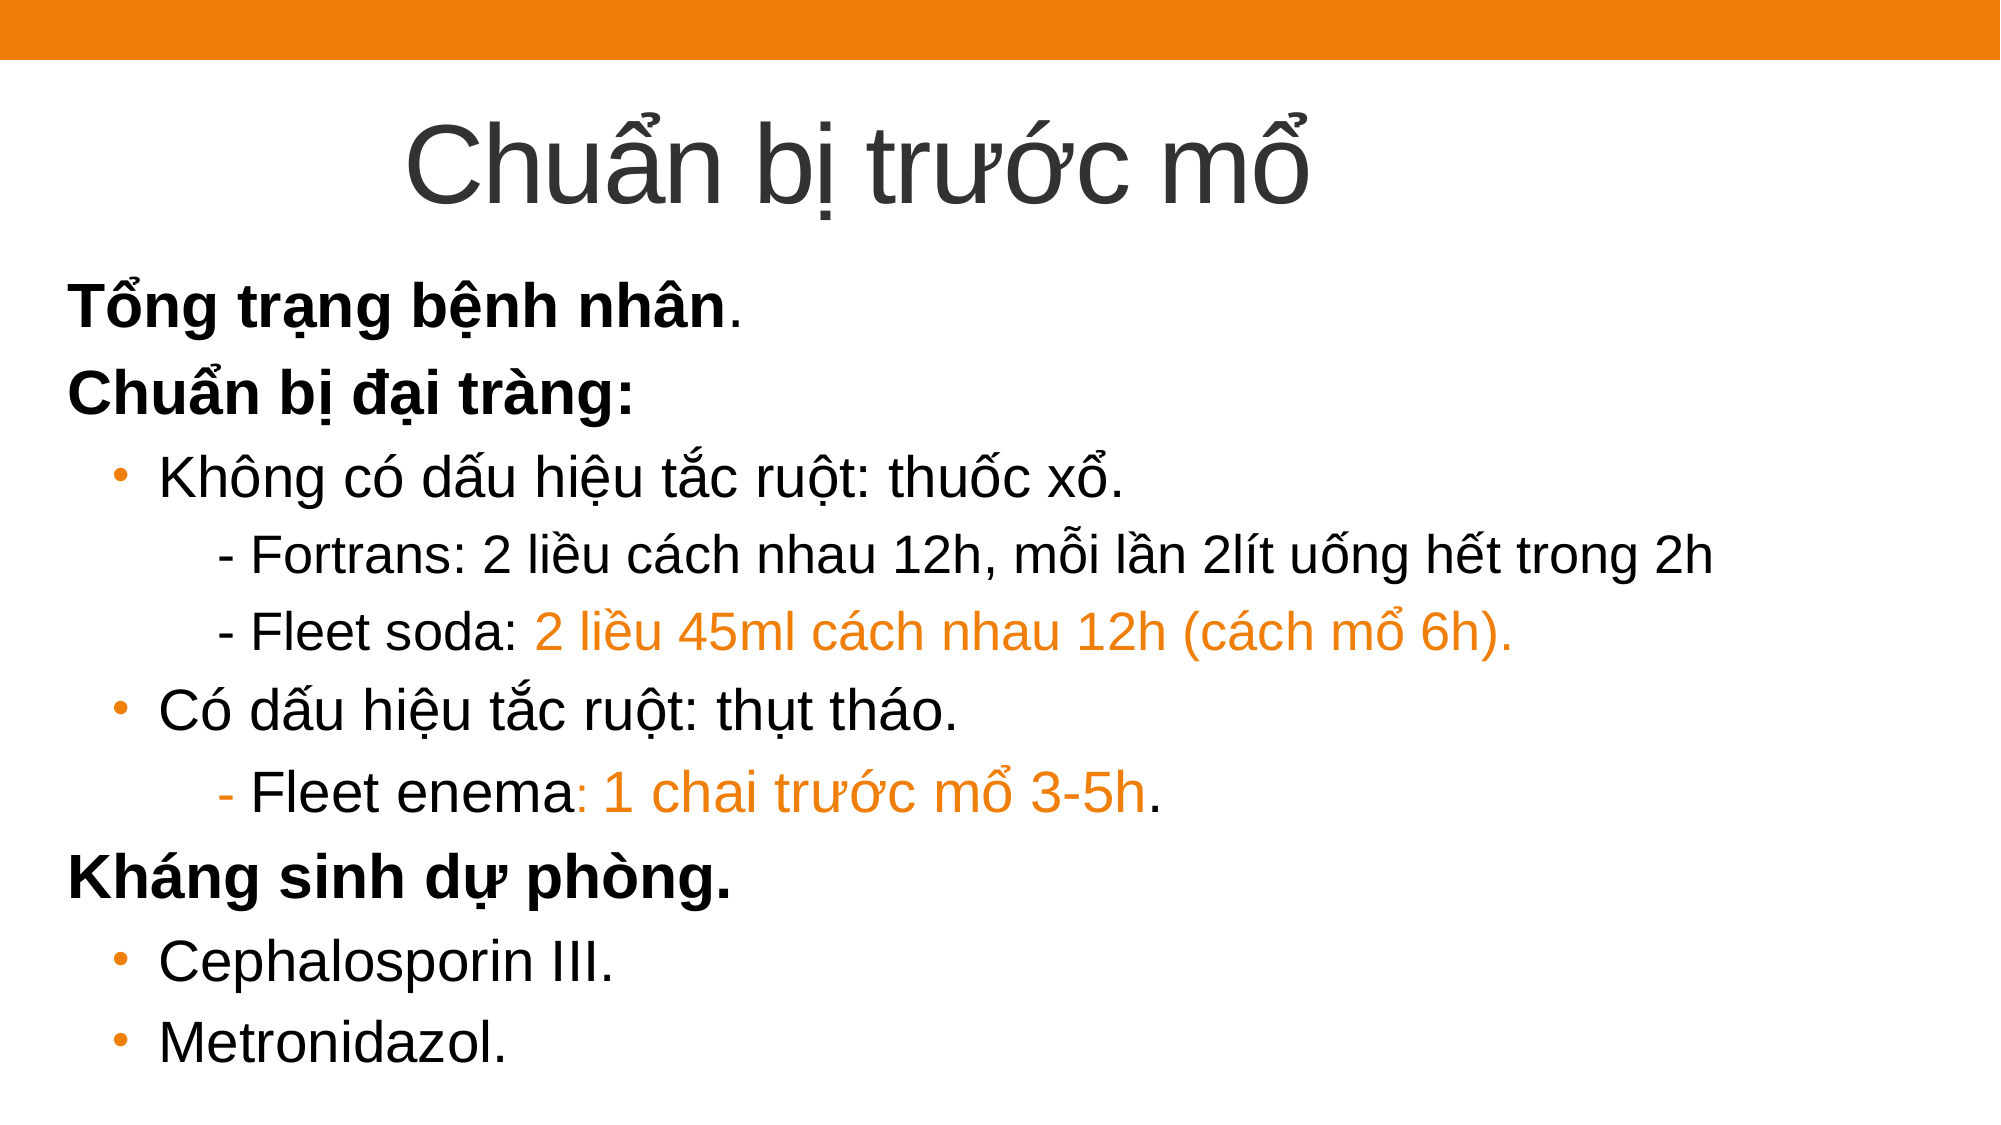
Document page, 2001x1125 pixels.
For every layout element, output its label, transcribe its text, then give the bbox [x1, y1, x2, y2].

title Chuẩn bị trước mổ [388, 53, 1850, 257]
list Tổng trạng bệnh nhân. Chuẩn bị đại tràng: Không có dấu hiệu tắc ruột: thuốc xổ. - Fortrans: 2 liều cách nhau 12h, mỗi lần 2lít uống hết trong 2h - Fleet soda: 2 liều 45ml cách nhau 12h (cách mổ 6h). Có dấu hiệu tắc ruột: thụt tháo. - Fleet enema: 1 chai trước mổ 3-5h. Kháng sinh dự phòng. Cephalosporin III. Metronidazol. [52, 257, 2000, 1102]
